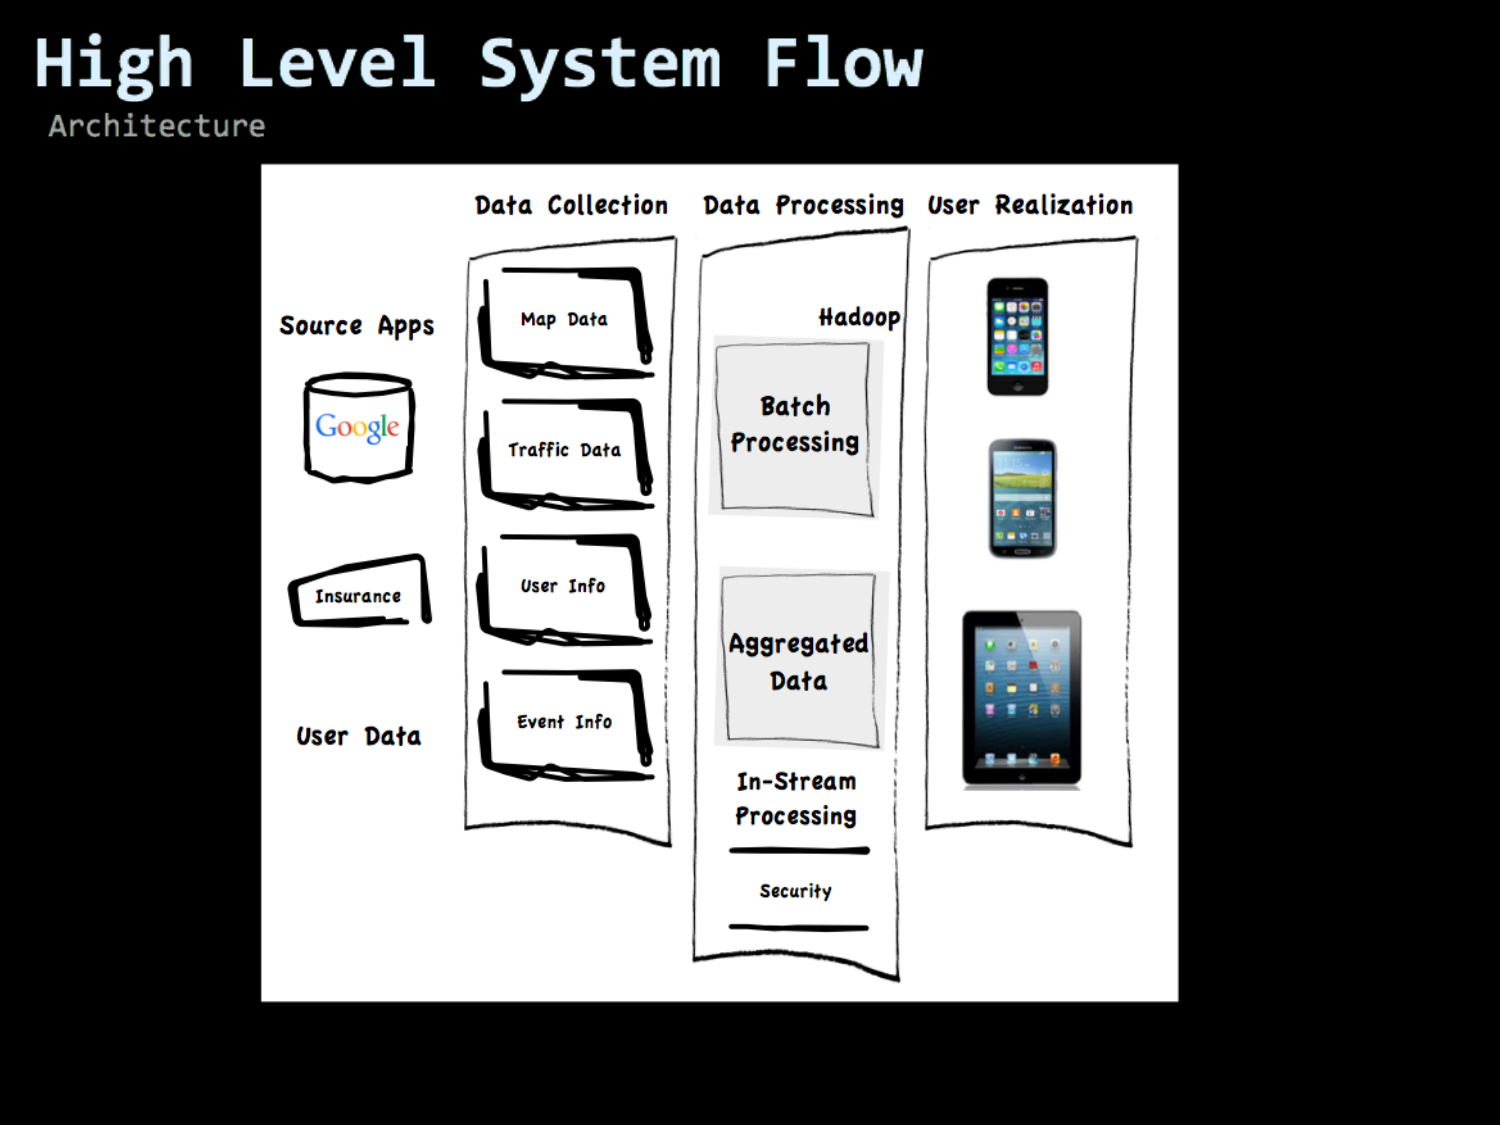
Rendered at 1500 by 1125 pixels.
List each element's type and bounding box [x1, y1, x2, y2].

picture [26, 24, 1197, 1027]
